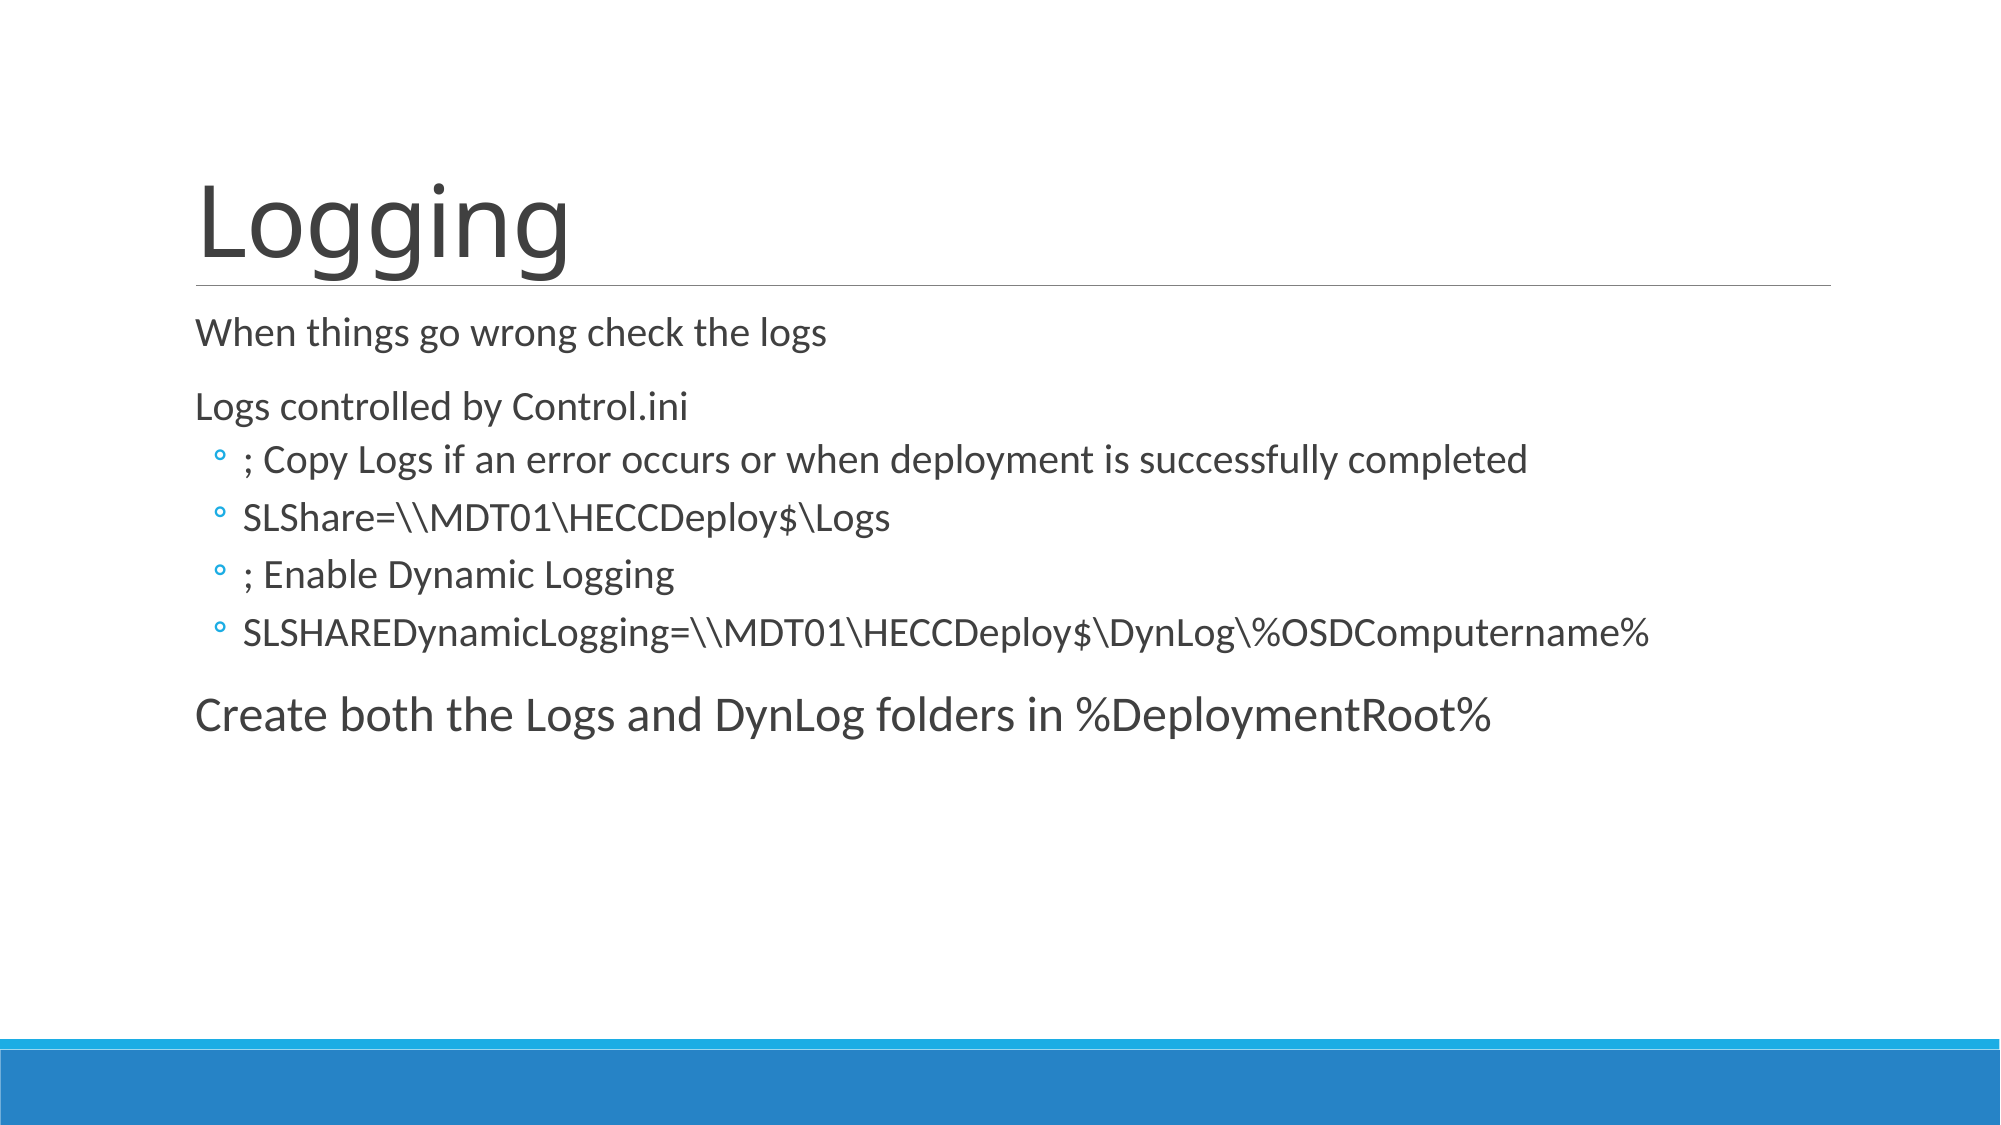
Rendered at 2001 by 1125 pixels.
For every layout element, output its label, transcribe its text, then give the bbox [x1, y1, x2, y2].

list When things go wrong check the logs Logs controlled by Control.ini ; Copy Logs if an error occurs or when deployment is successfully completed SLShare=\\MDT01\HECCDeploy$\Logs ; Enable Dynamic Logging SLSHAREDynamicLogging=\\MDT01\HECCDeploy$\DynLog\%OSDComputername% Create both the Logs and DynLog folders in %DeploymentRoot% [180, 302, 1830, 963]
title Logging [180, 47, 1830, 285]
